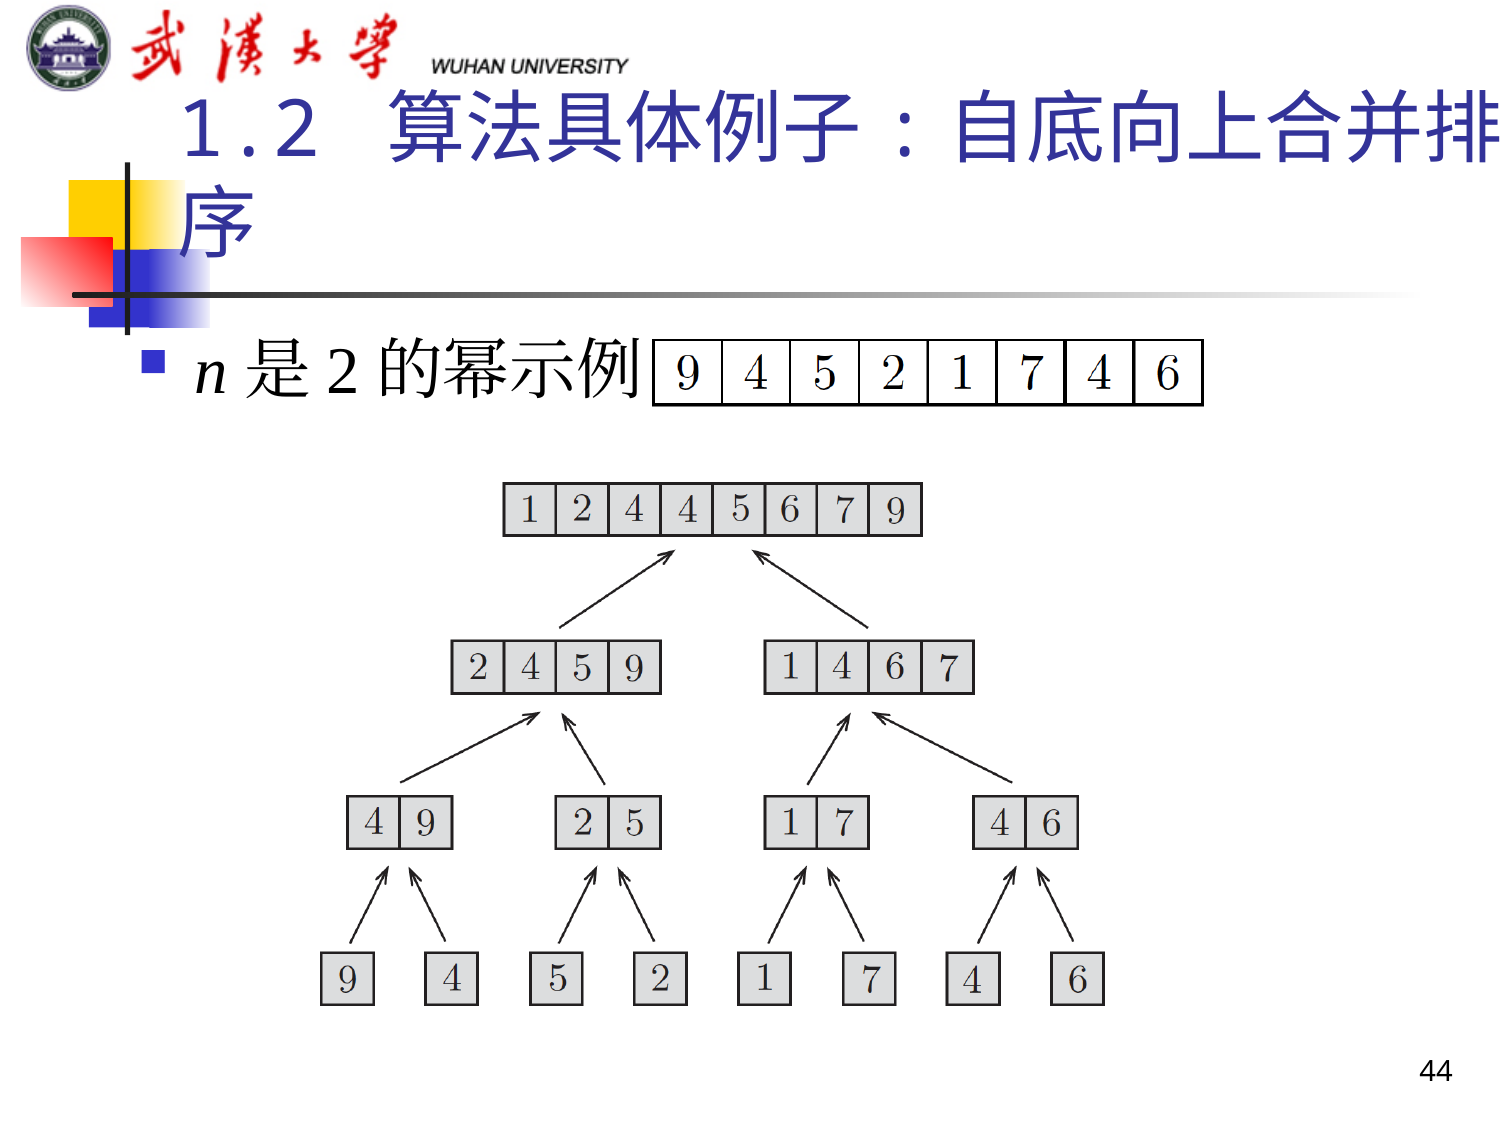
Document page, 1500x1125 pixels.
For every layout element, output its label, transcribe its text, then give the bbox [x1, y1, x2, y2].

picture [626, 325, 1208, 417]
slide_number 44 [1155, 1024, 1468, 1100]
picture [0, 0, 643, 93]
text_box 1.2 算法具体例子:自底向上合并排序 [162, 35, 1500, 275]
text_box n是2的幂示例 [123, 319, 704, 428]
picture [275, 466, 1129, 1014]
